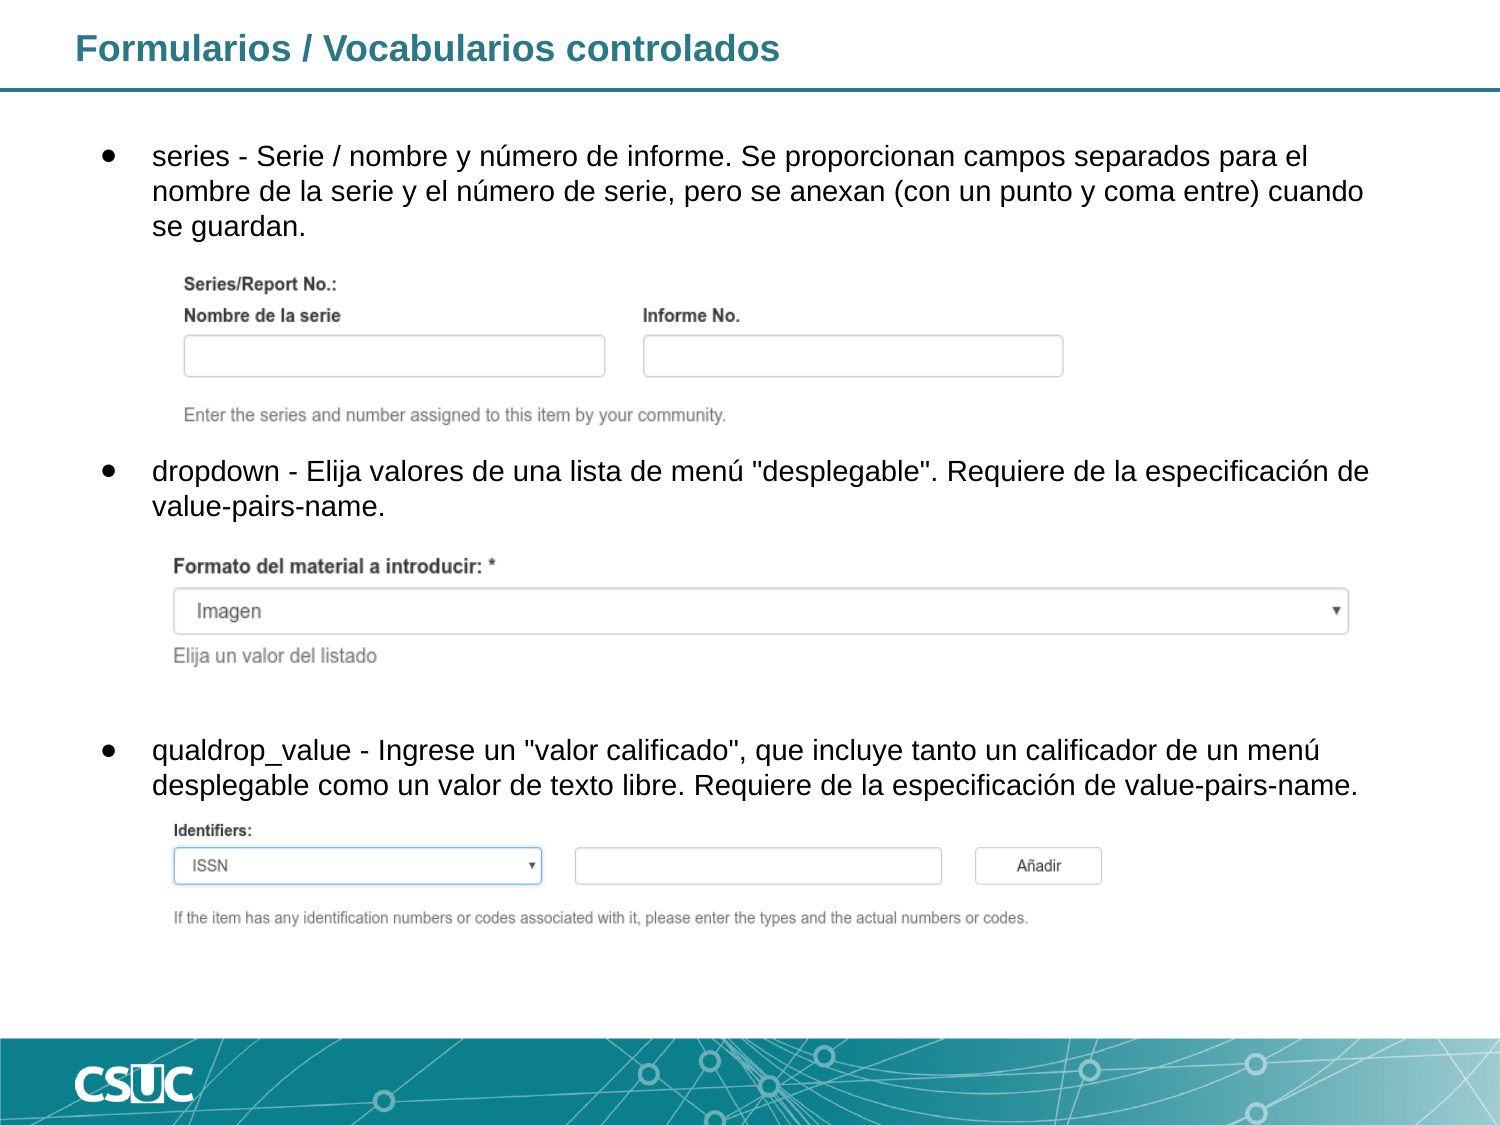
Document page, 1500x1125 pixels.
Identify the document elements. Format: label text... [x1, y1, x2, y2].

picture [0, 1038, 1500, 1125]
text_box series - Serie / nombre y número de informe. Se proporcionan campos separados para el nombre de la serie y el número de serie, pero se anexan (con un punto y coma entre) cuando se guardan. dropdown - Elija valores de una lista de menú "desplegable". Requiere de la especificación de value-pairs-name. qualdrop_value - Ingrese un "valor calificado", que incluye tanto un calificador de un menú desplegable como un valor de texto libre. Requiere de la especificación de value-pairs-name. [62, 129, 1394, 942]
picture [165, 547, 1359, 677]
picture [165, 814, 1111, 929]
picture [165, 268, 1075, 434]
text_box Formularios / Vocabularios controlados [74, 14, 1425, 79]
